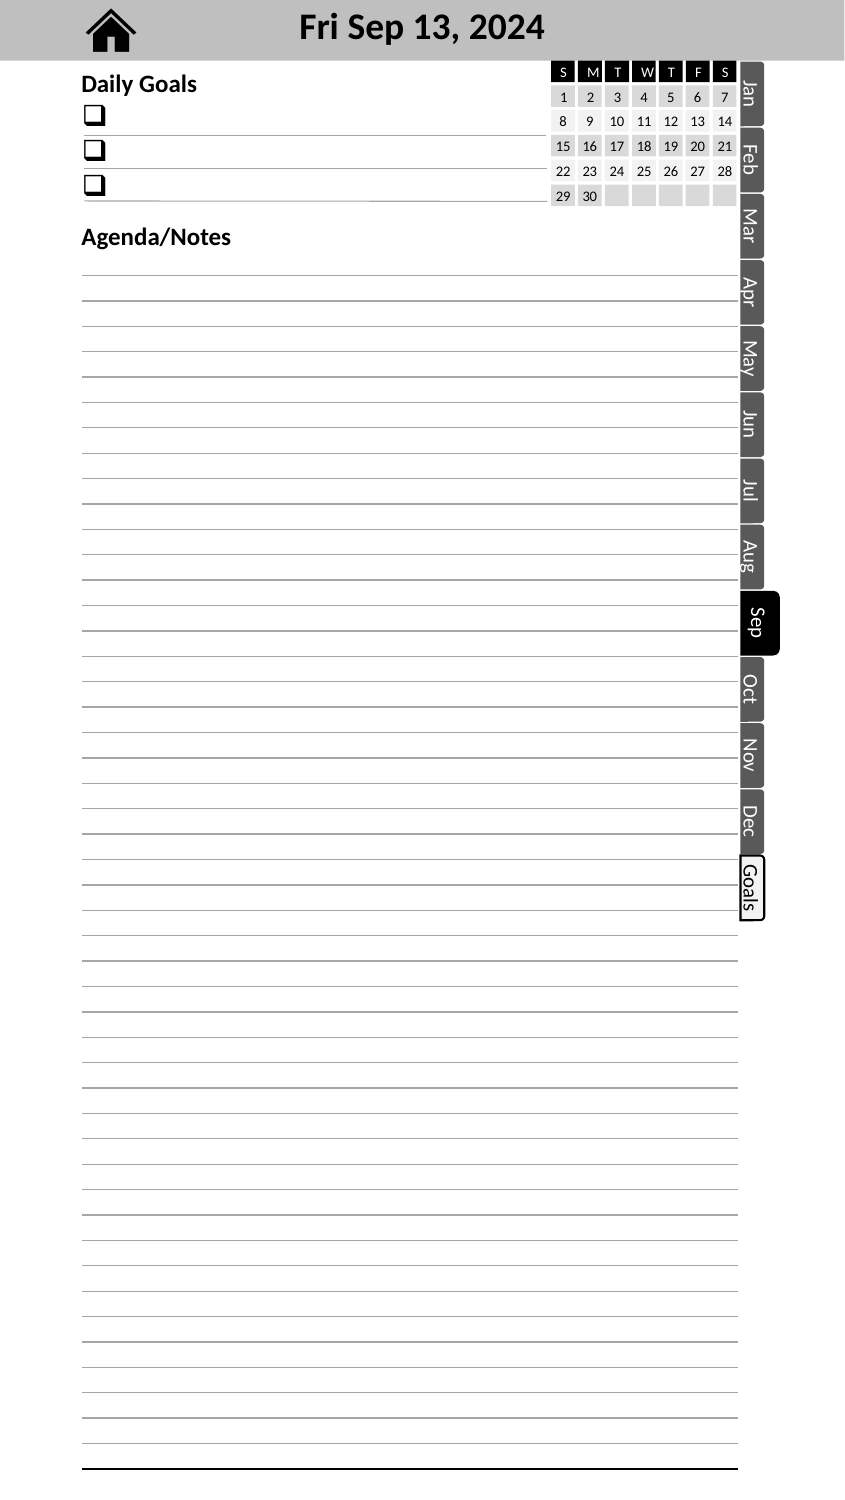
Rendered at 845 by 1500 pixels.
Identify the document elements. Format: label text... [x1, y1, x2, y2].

list Fri Sep 13, 2024 [190, 0, 655, 61]
picture [82, 1, 140, 59]
